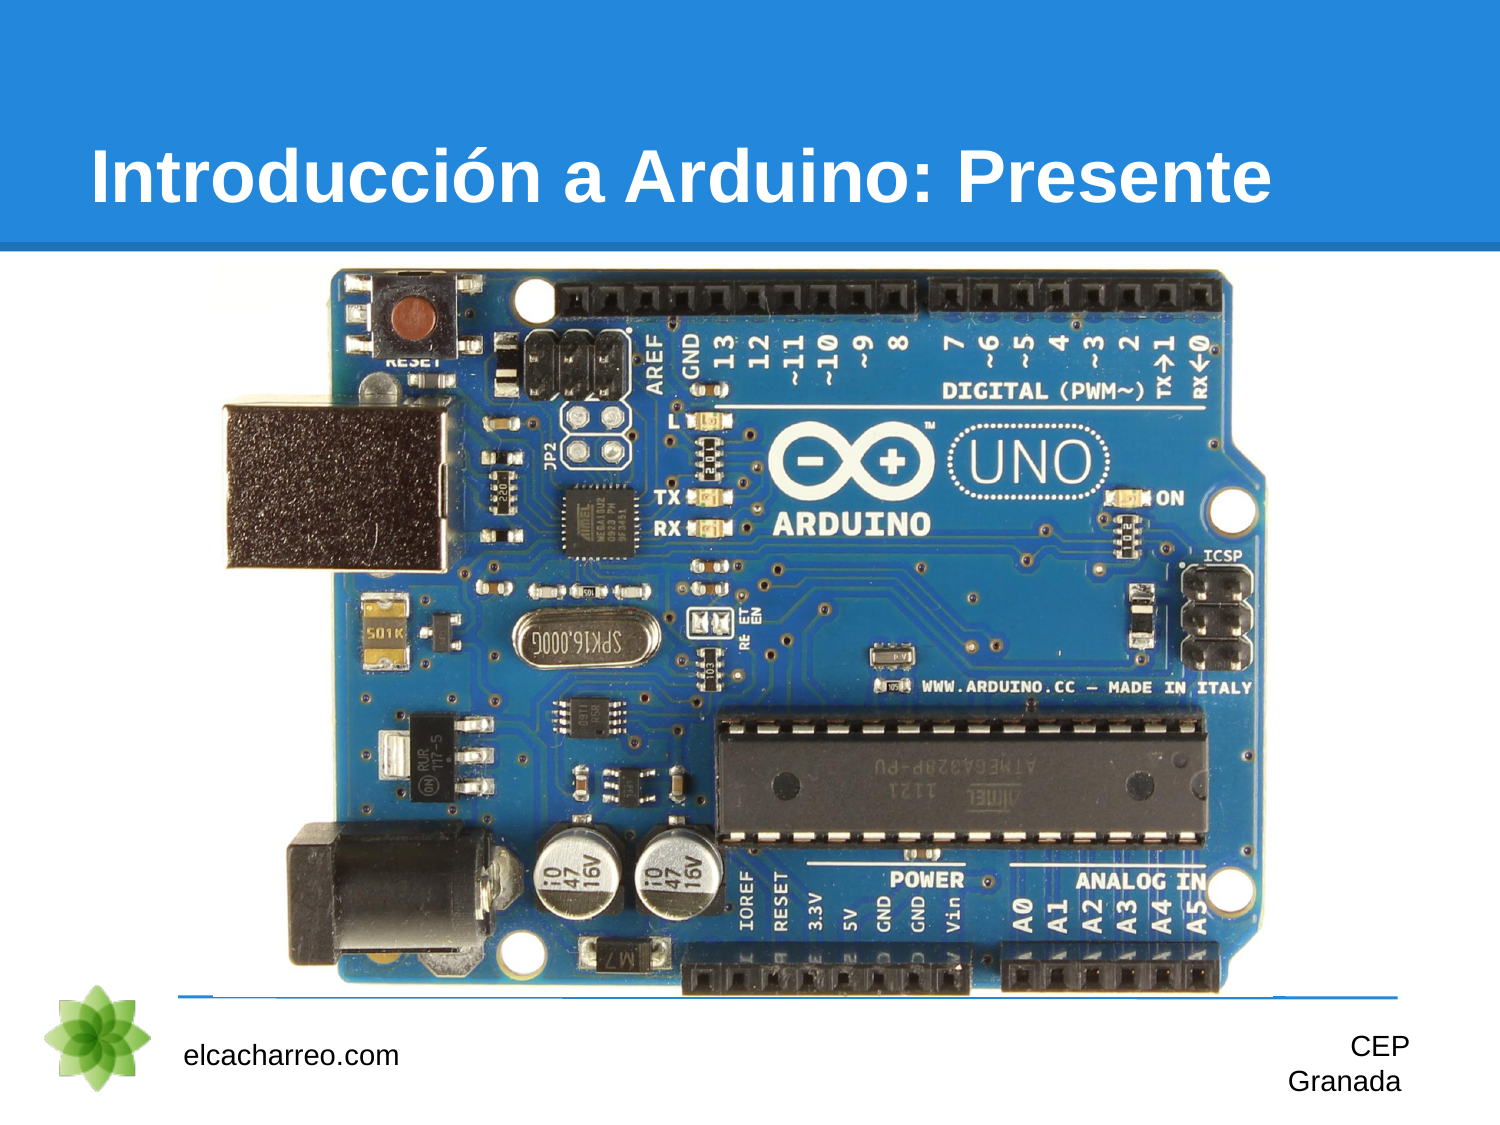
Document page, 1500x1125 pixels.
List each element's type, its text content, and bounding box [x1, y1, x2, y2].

title Introducción a Arduino: Presente [75, 45, 1425, 233]
text_box CEP Granada [1252, 1012, 1425, 1088]
picture [44, 985, 151, 1093]
text_box elcacharreo.com [168, 1021, 433, 1079]
picture [212, 264, 1273, 997]
